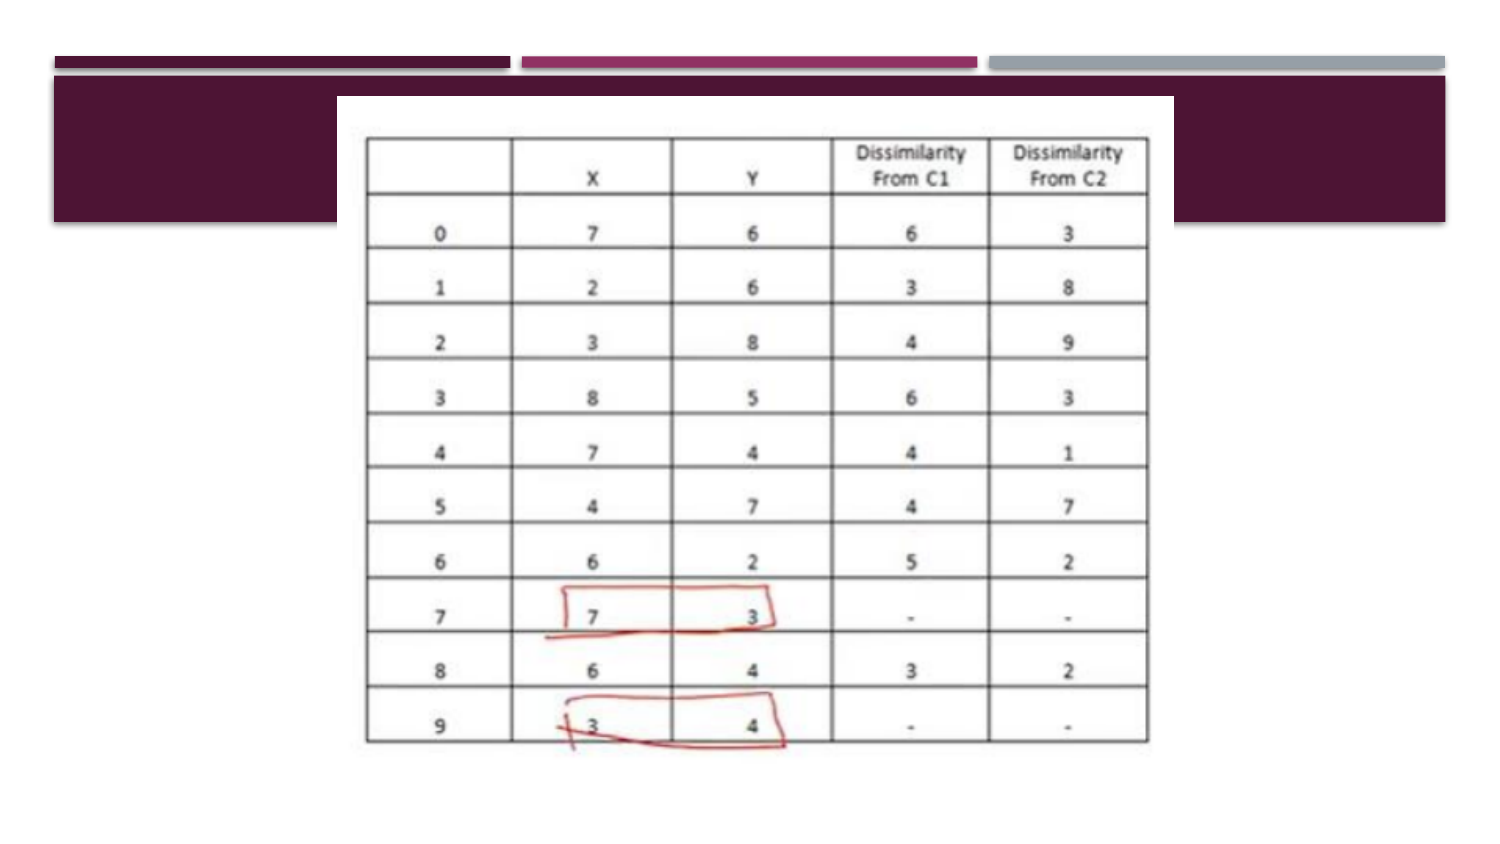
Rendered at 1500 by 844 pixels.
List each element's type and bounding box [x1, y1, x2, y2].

picture [336, 96, 1174, 765]
